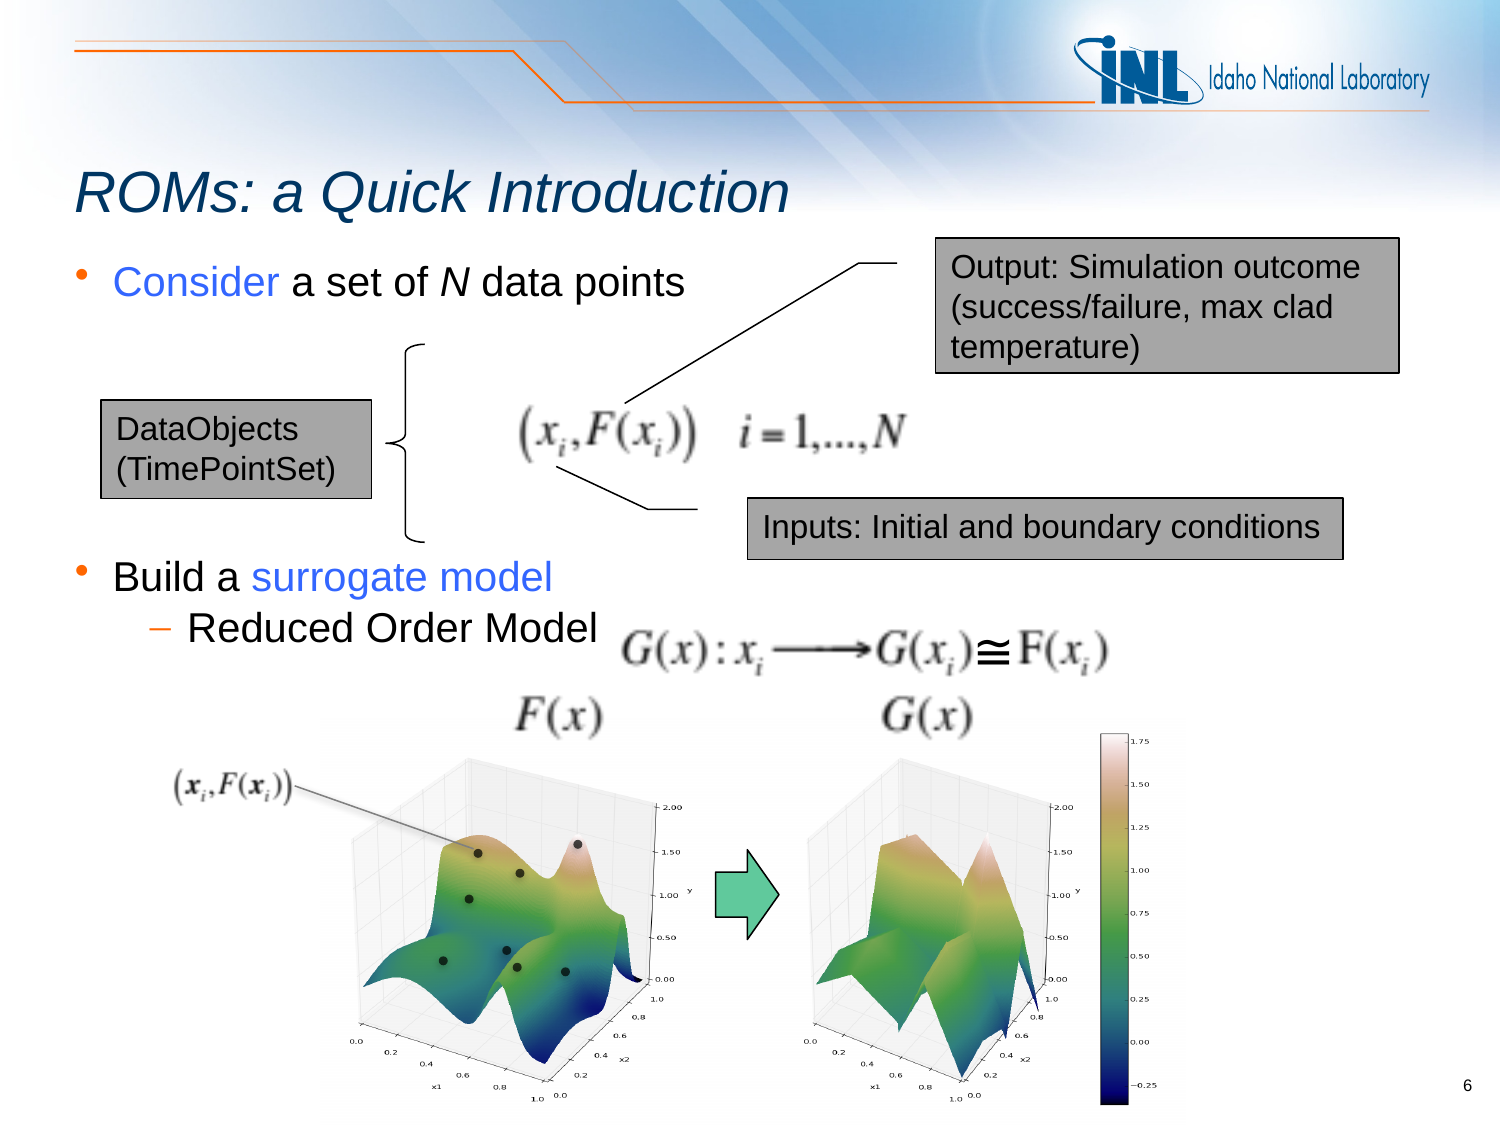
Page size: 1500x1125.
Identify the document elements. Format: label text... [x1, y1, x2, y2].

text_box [877, 688, 977, 748]
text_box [734, 406, 911, 459]
title ROMs: a Quick Introduction [74, 164, 1426, 227]
picture [0, 0, 1500, 1125]
text_box DataObjects (TimePointSet) [100, 399, 372, 499]
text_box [507, 688, 607, 748]
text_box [515, 397, 699, 468]
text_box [294, 785, 474, 850]
text_box Inputs: Initial and boundary conditions [747, 497, 1344, 560]
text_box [617, 613, 1116, 684]
list Consider a set of N data points Build a surrogate model Reduced Order Model [74, 261, 1426, 1005]
slide_number 6 [1429, 1074, 1473, 1096]
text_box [171, 763, 295, 809]
text_box [385, 344, 425, 543]
text_box Output: Simulation outcome (success/failure, max clad temperature) [935, 237, 1400, 373]
